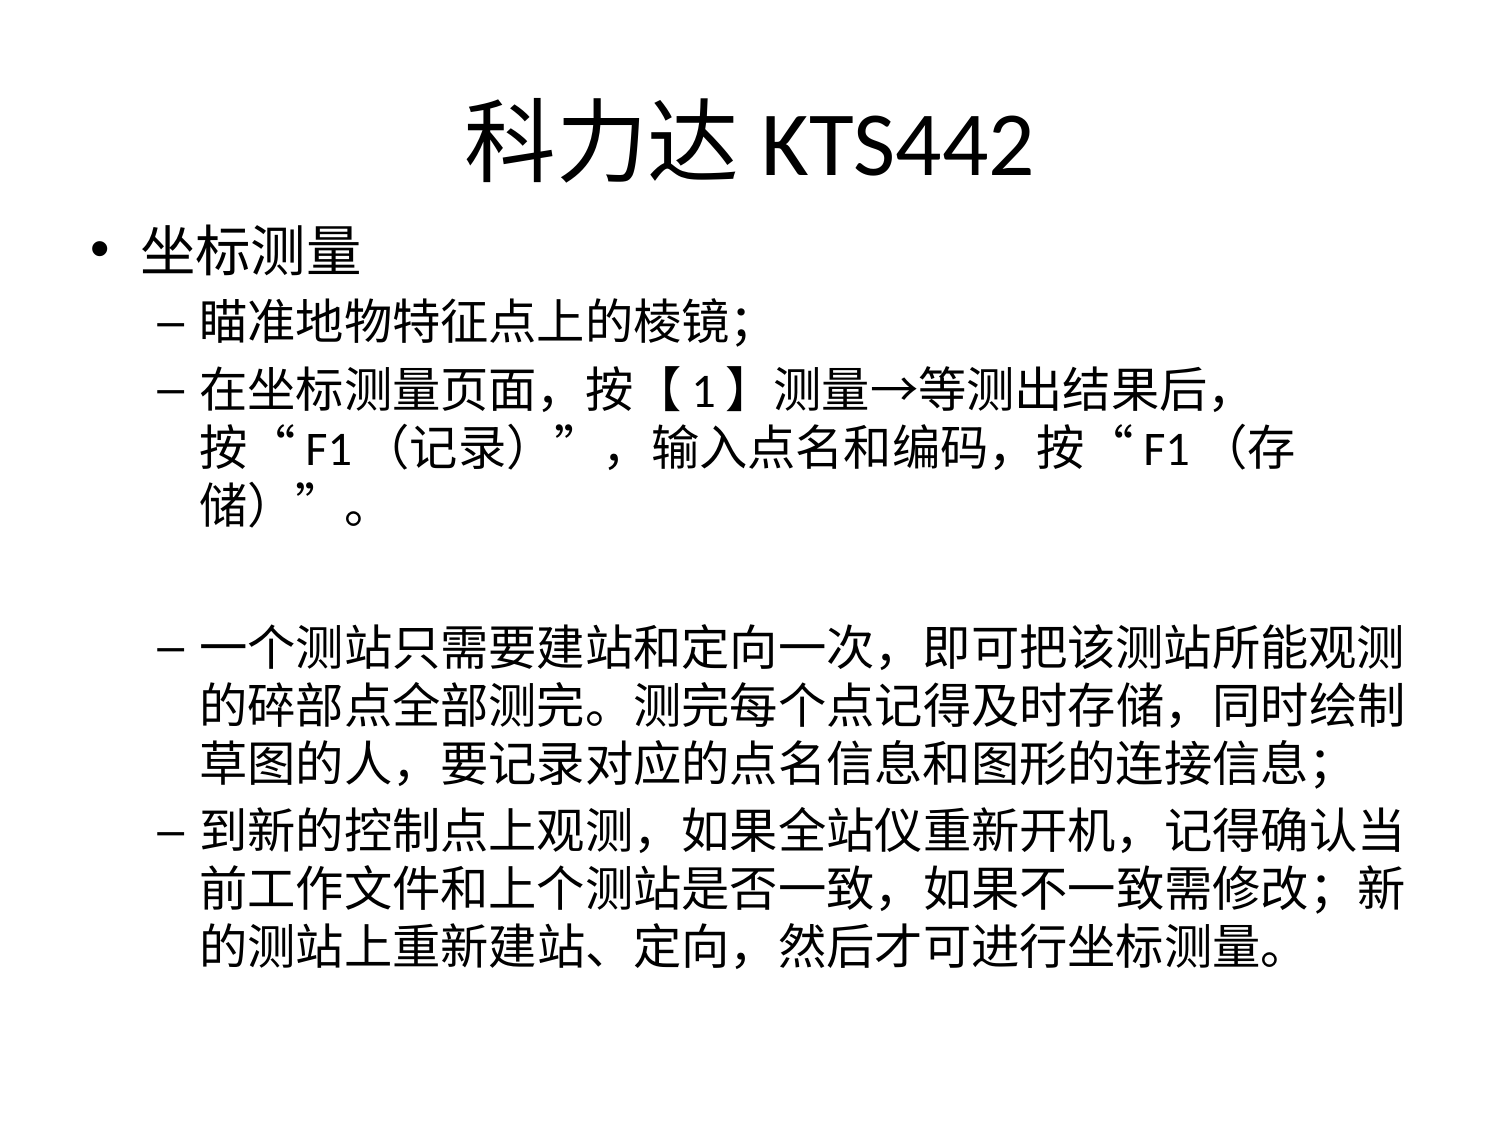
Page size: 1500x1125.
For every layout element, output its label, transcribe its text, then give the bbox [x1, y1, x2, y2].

list 坐标测量 瞄准地物特征点上的棱镜； 在坐标测量页面，按【1】测量→等测出结果后，按“F1（记录）”，输入点名和编码，按“F1（存储）”。 一个测站只需要建站和定向一次，即可把该测站所能观测的碎部点全部测完。测完每个点记得及时存储，同时绘制草图的人，要记录对应的点名信息和图形的连接信息； 到新的控制点上观测，如果全站仪重新开机，记得确认当前工作文件和上个测站是否一致，如果不一致需修改；新的测站上重新建站、定向，然后才可进行坐标测量。 [75, 208, 1425, 1035]
title 科力达KTS442 [75, 45, 1425, 208]
